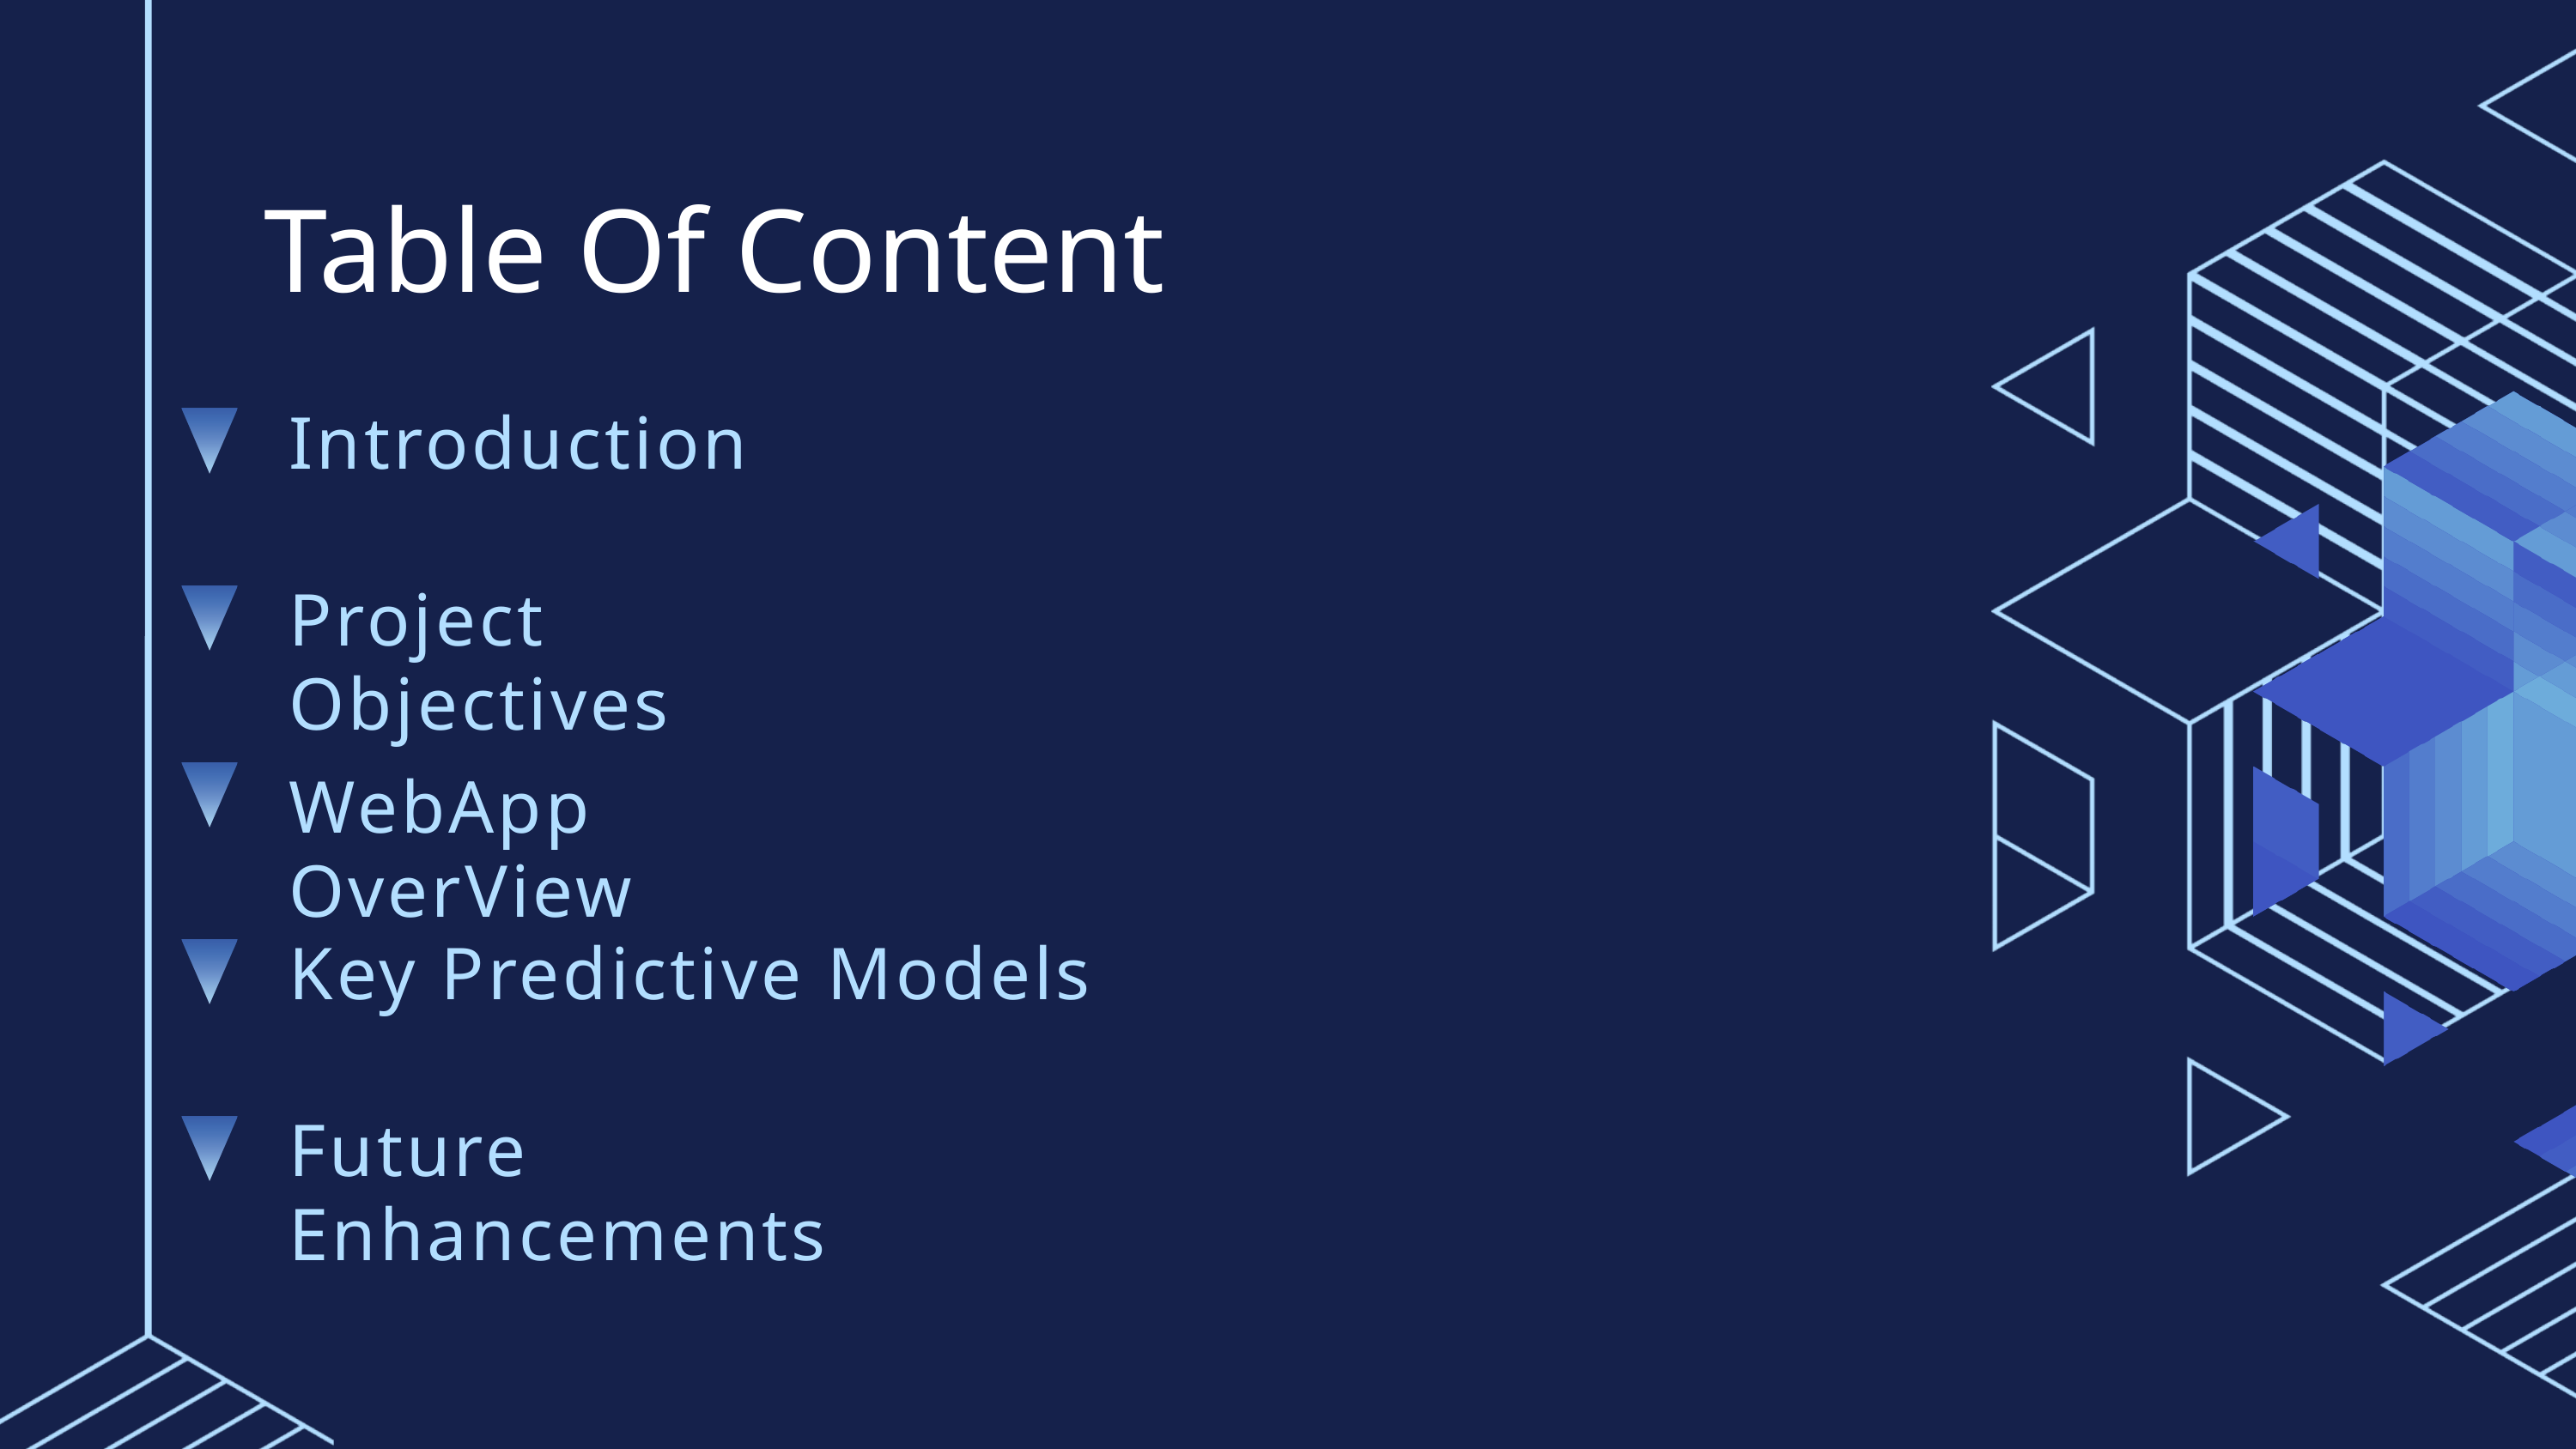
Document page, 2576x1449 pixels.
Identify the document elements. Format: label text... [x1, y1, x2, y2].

text_box Project Objectives [289, 577, 922, 745]
text_box Introduction [289, 399, 830, 484]
text_box [181, 762, 238, 828]
text_box [181, 939, 238, 1004]
text_box Future Enhancements [289, 1106, 992, 1275]
text_box [2253, 316, 2576, 1216]
text_box Table Of Content [264, 181, 1259, 316]
text_box Key Predictive Models [289, 931, 1111, 1015]
text_box [0, 1332, 334, 1449]
text_box [181, 408, 238, 474]
text_box [1990, 47, 2576, 1401]
text_box [181, 585, 238, 652]
text_box WebApp OverView [289, 764, 894, 932]
text_box [181, 1116, 238, 1181]
